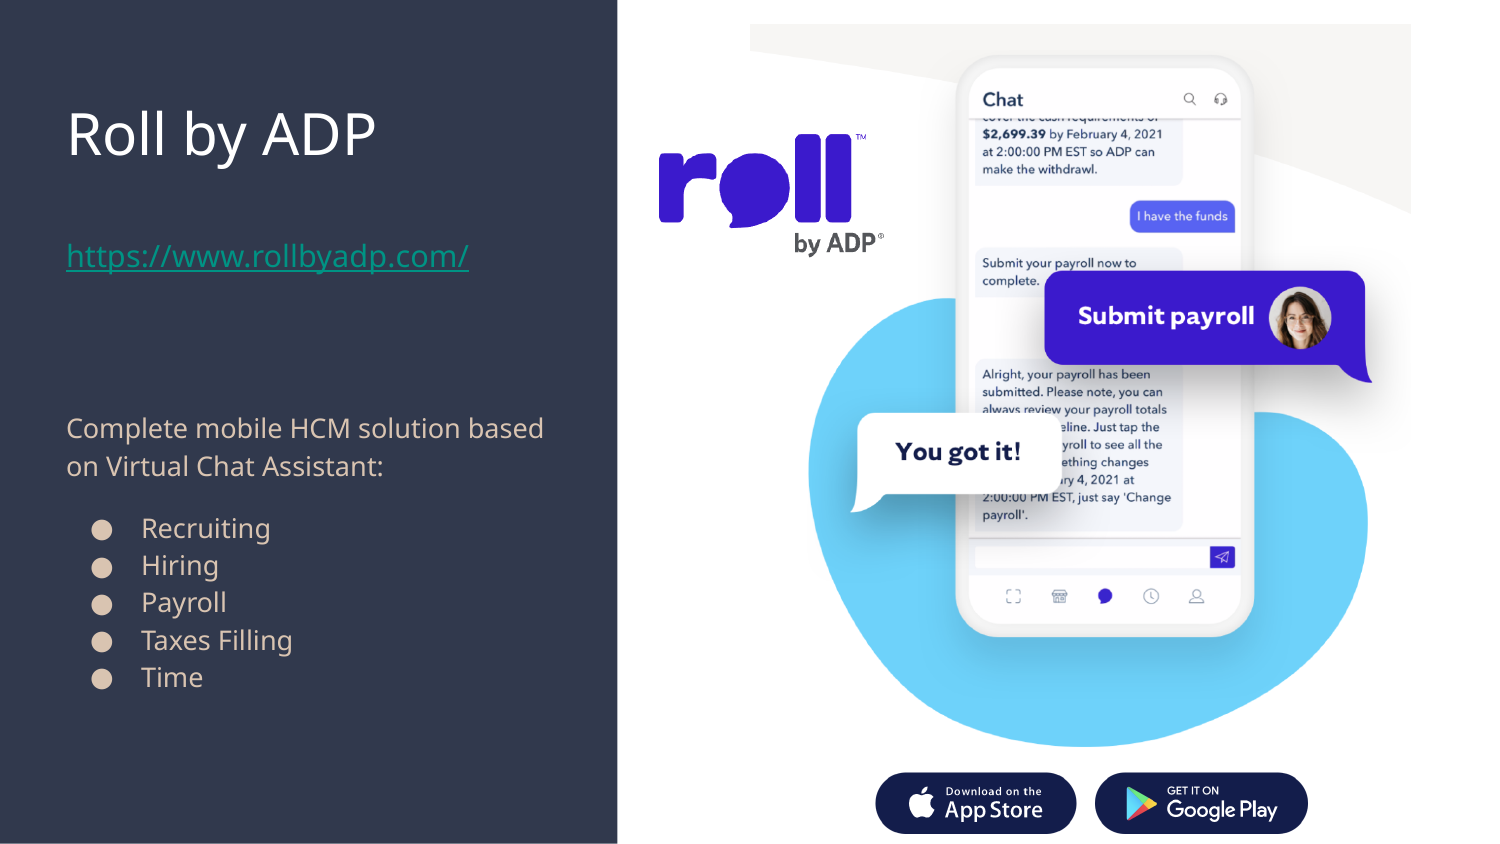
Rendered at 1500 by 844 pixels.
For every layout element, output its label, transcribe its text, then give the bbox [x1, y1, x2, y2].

list Complete mobile HCM solution based on Virtual Chat Assistant: Recruiting Hiring Payroll Taxes Filling Time [51, 392, 565, 770]
title Roll by ADP https://www.rollbyadp.com/ [51, 82, 565, 383]
picture [640, 24, 1411, 844]
